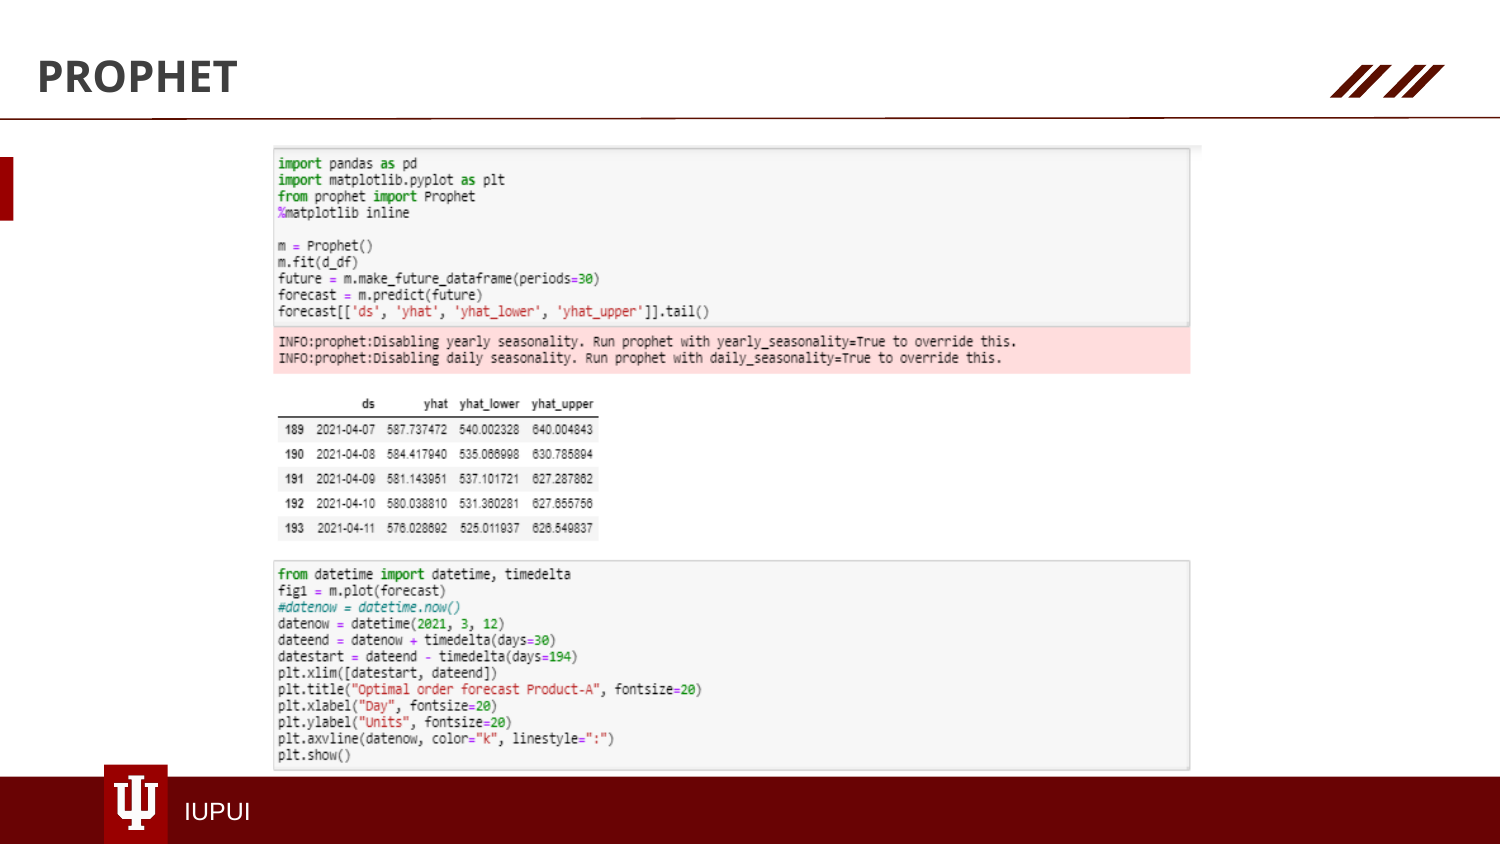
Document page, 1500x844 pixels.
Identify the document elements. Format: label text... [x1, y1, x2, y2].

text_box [1329, 64, 1446, 98]
picture [114, 775, 158, 830]
picture [273, 143, 1202, 773]
text_box PROPHET [21, 21, 1263, 115]
